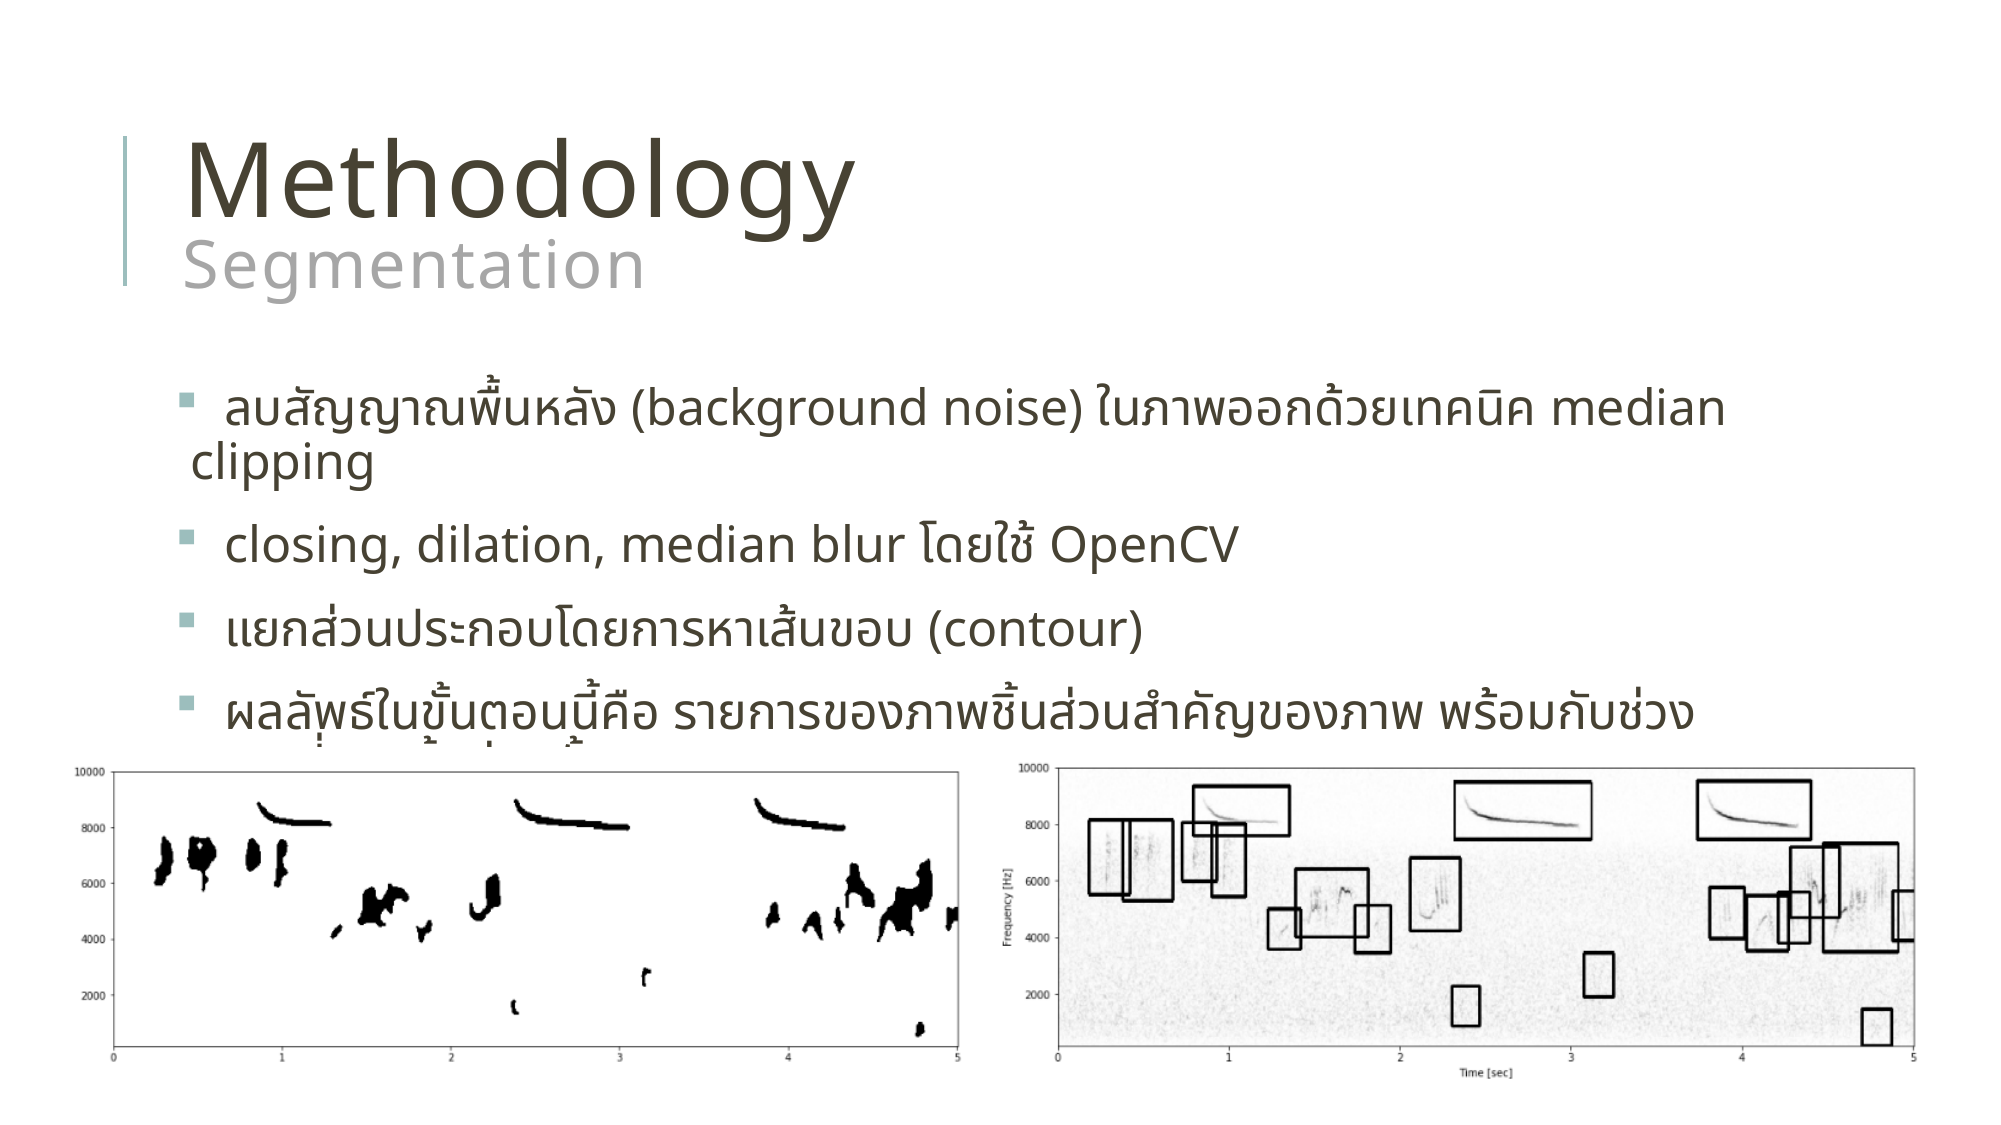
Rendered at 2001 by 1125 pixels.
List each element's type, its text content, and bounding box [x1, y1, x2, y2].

list ลบสัญญาณพื้นหลัง (background noise) ในภาพออกด้วยเทคนิค median clipping closing, dilation, median blur โดยใช้ OpenCV แยกส่วนประกอบโดยการหาเส้นขอบ (contour) ผลลัพธ์ในขั้นตอนนี้คือ รายการของภาพชิ้นส่วนสำคัญของภาพ พร้อมกับช่วงความถี่ของชิ้นส่วนนั้น [168, 375, 1763, 744]
picture [59, 747, 986, 1074]
title Methodology Segmentation [168, 96, 1763, 342]
picture [993, 748, 1929, 1090]
